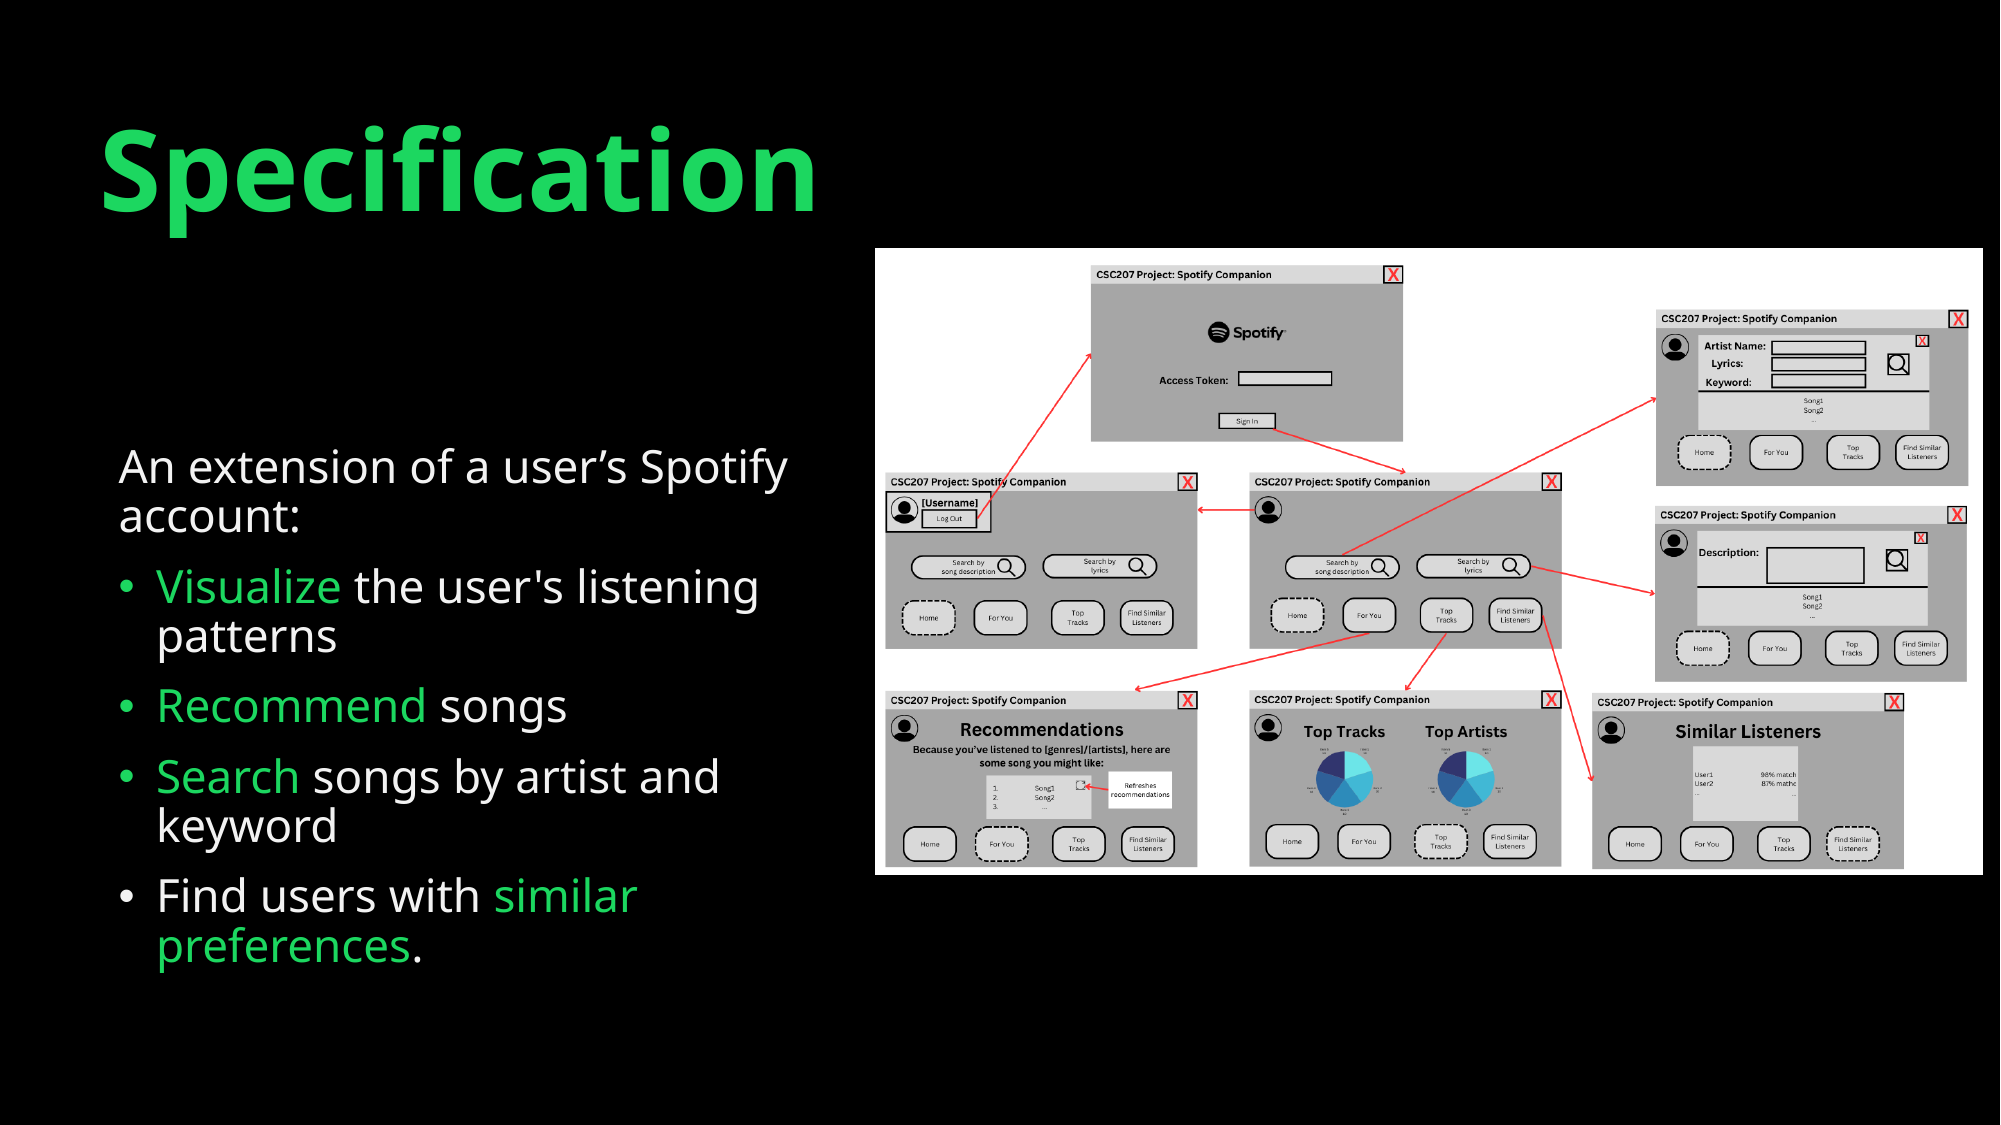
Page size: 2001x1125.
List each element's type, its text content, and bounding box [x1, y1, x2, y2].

title Specification [85, 0, 876, 244]
list An extension of a user’s Spotify account: Visualize the user's listening patterns Recommend songs Search songs by artist and keyword Find users with similar preferences. [103, 436, 894, 1019]
picture [874, 248, 1984, 876]
